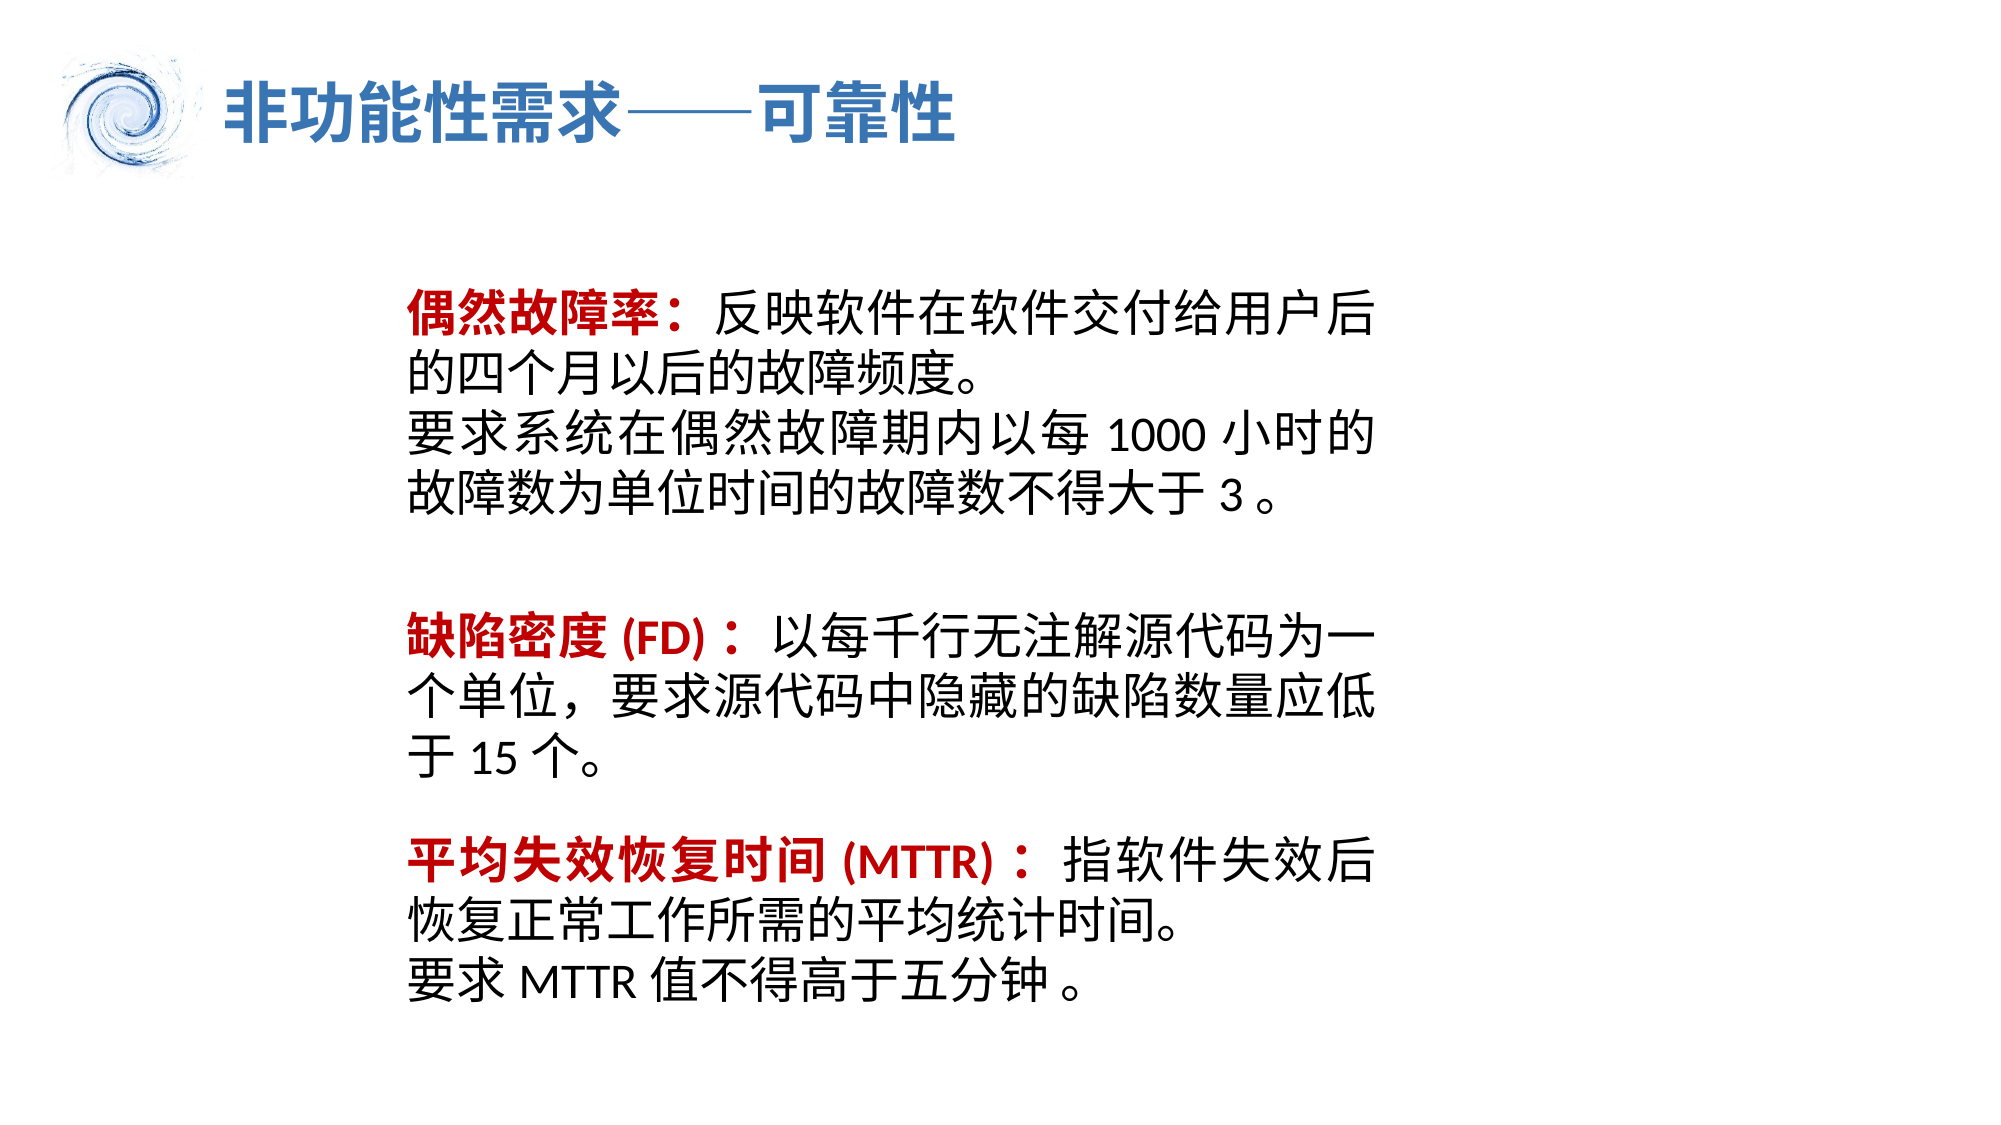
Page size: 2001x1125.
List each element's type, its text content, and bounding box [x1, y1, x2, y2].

text_box 非功能性需求——可靠性 [208, 63, 973, 159]
picture [51, 44, 204, 179]
text_box 偶然故障率：反映软件在软件交付给用户后的四个月以后的故障频度。 要求系统在偶然故障期内以每1000小时的故障数为单位时间的故障数不得大于3。 [391, 274, 1392, 529]
text_box 平均失效恢复时间(MTTR)：指软件失效后恢复正常工作所需的平均统计时间。 要求MTTR值不得高于五分钟 。 [391, 820, 1392, 1016]
text_box 缺陷密度(FD)：以每千行无注解源代码为一个单位，要求源代码中隐藏的缺陷数量应低于15个。 [391, 597, 1392, 793]
